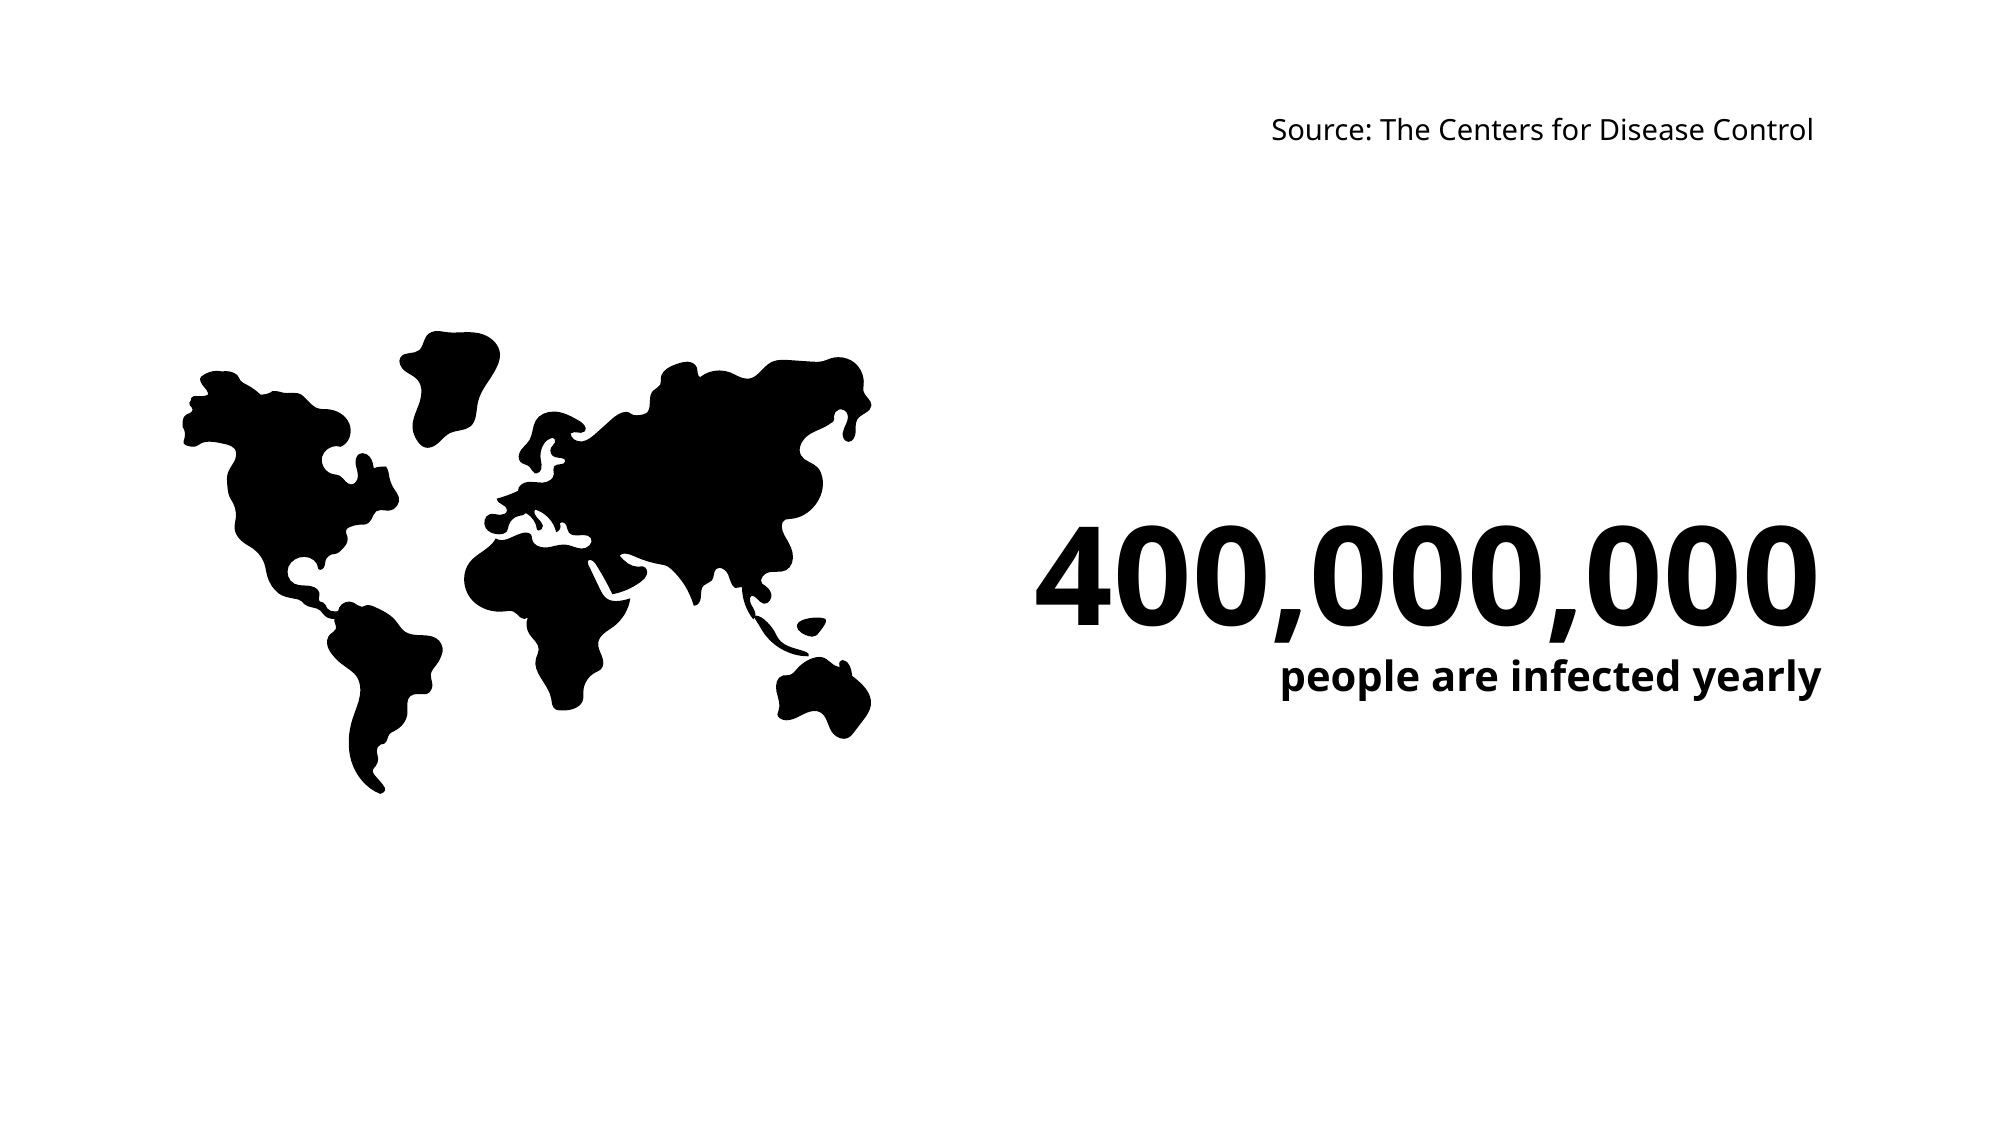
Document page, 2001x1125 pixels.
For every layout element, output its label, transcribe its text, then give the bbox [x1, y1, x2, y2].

text_box Source: The Centers for Disease Control [829, 103, 1830, 154]
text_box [182, 331, 873, 794]
list 400,000,000 people are infected yearly [885, 246, 1837, 961]
